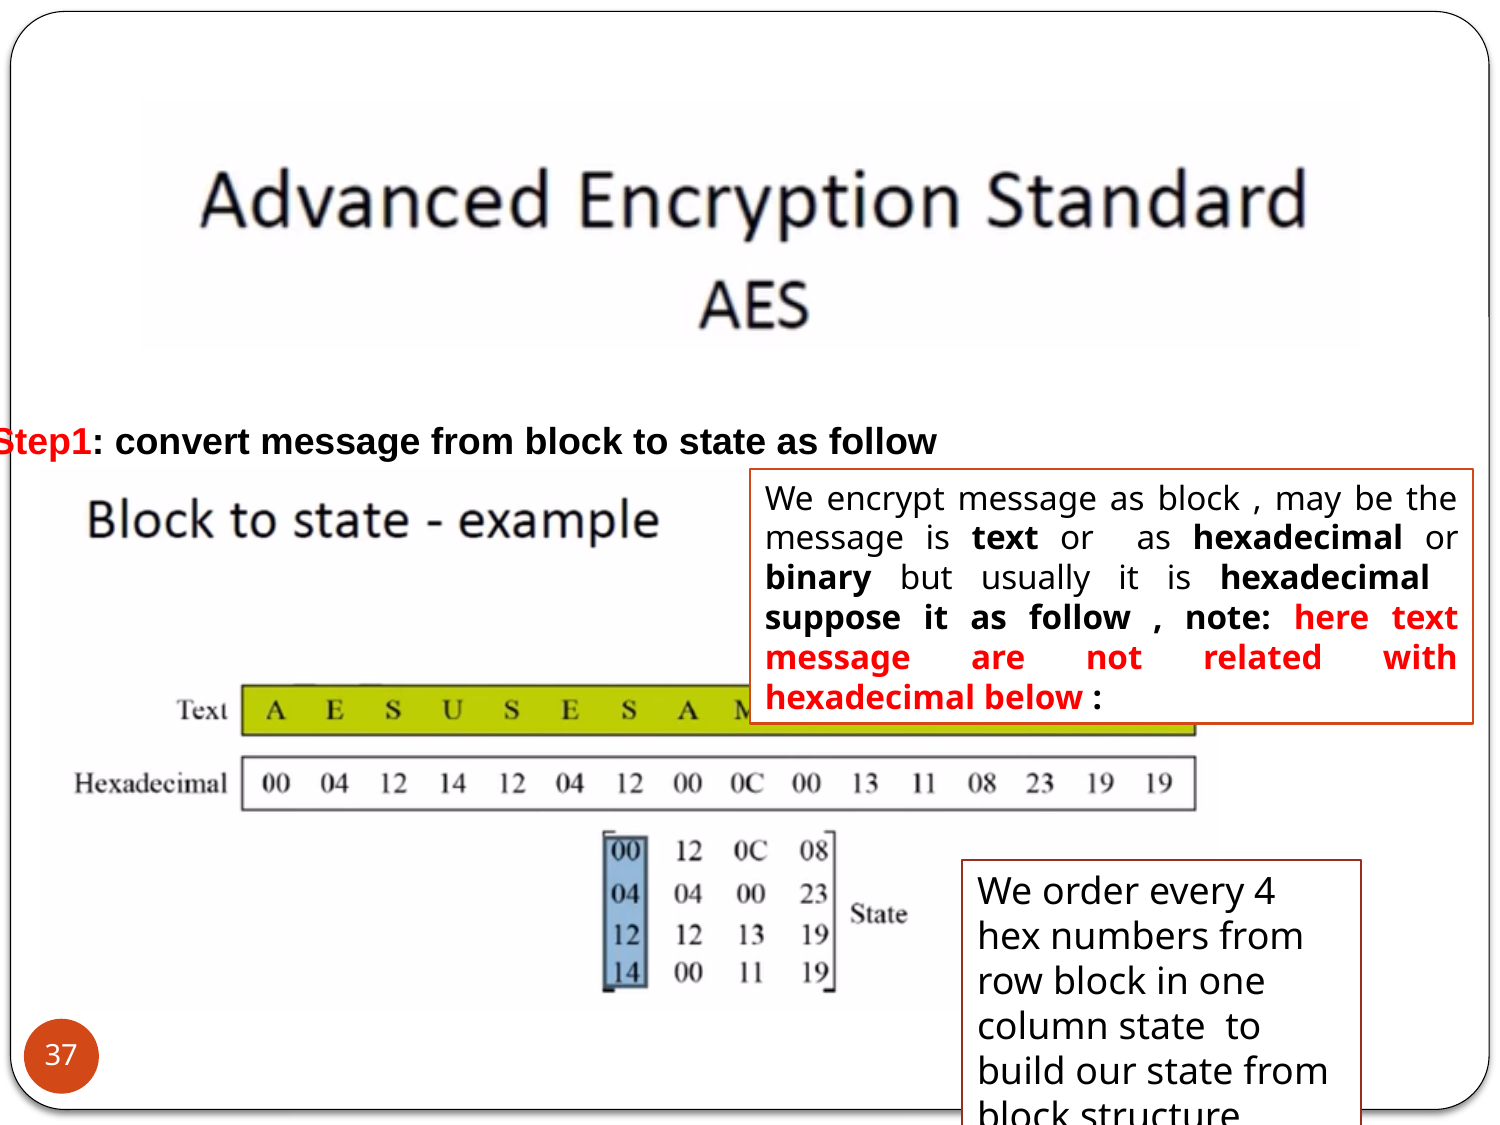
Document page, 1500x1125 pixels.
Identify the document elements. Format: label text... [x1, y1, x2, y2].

text_box We encrypt message as block , may be the message is text or as hexadecimal or binary but usually it is hexadecimal suppose it as follow , note: here text message are not related with hexadecimal below : [1222, 468, 1474, 725]
picture [40, 466, 1219, 1012]
picture [138, 99, 1362, 351]
text_box We order every 4 hex numbers from row block in one column state to build our state from block structure [961, 859, 1362, 1125]
text_box Step1: convert message from block to state as follow [0, 409, 964, 470]
slide_number 37 [23, 1021, 99, 1094]
